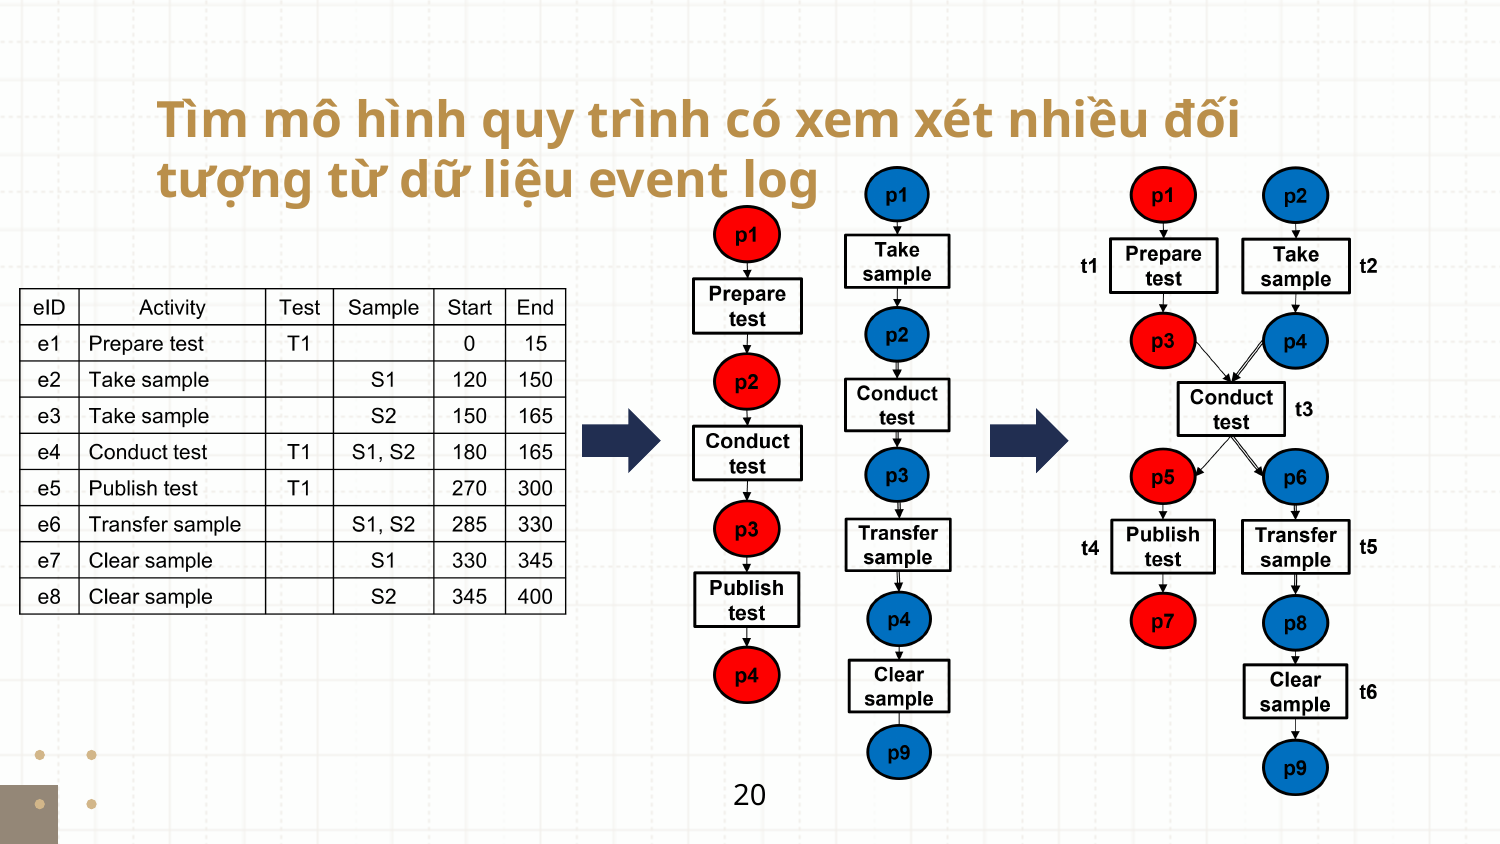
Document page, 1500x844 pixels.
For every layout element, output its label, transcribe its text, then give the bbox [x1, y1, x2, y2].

picture [691, 205, 808, 704]
picture [18, 287, 567, 622]
text_box 20 [708, 768, 792, 824]
picture [1068, 166, 1390, 797]
text_box [580, 406, 663, 476]
picture [841, 166, 956, 780]
title Tìm mô hình quy trình có xem xét nhiều đối tượng từ dữ liệu event log [118, 72, 1382, 167]
text_box [988, 406, 1063, 476]
